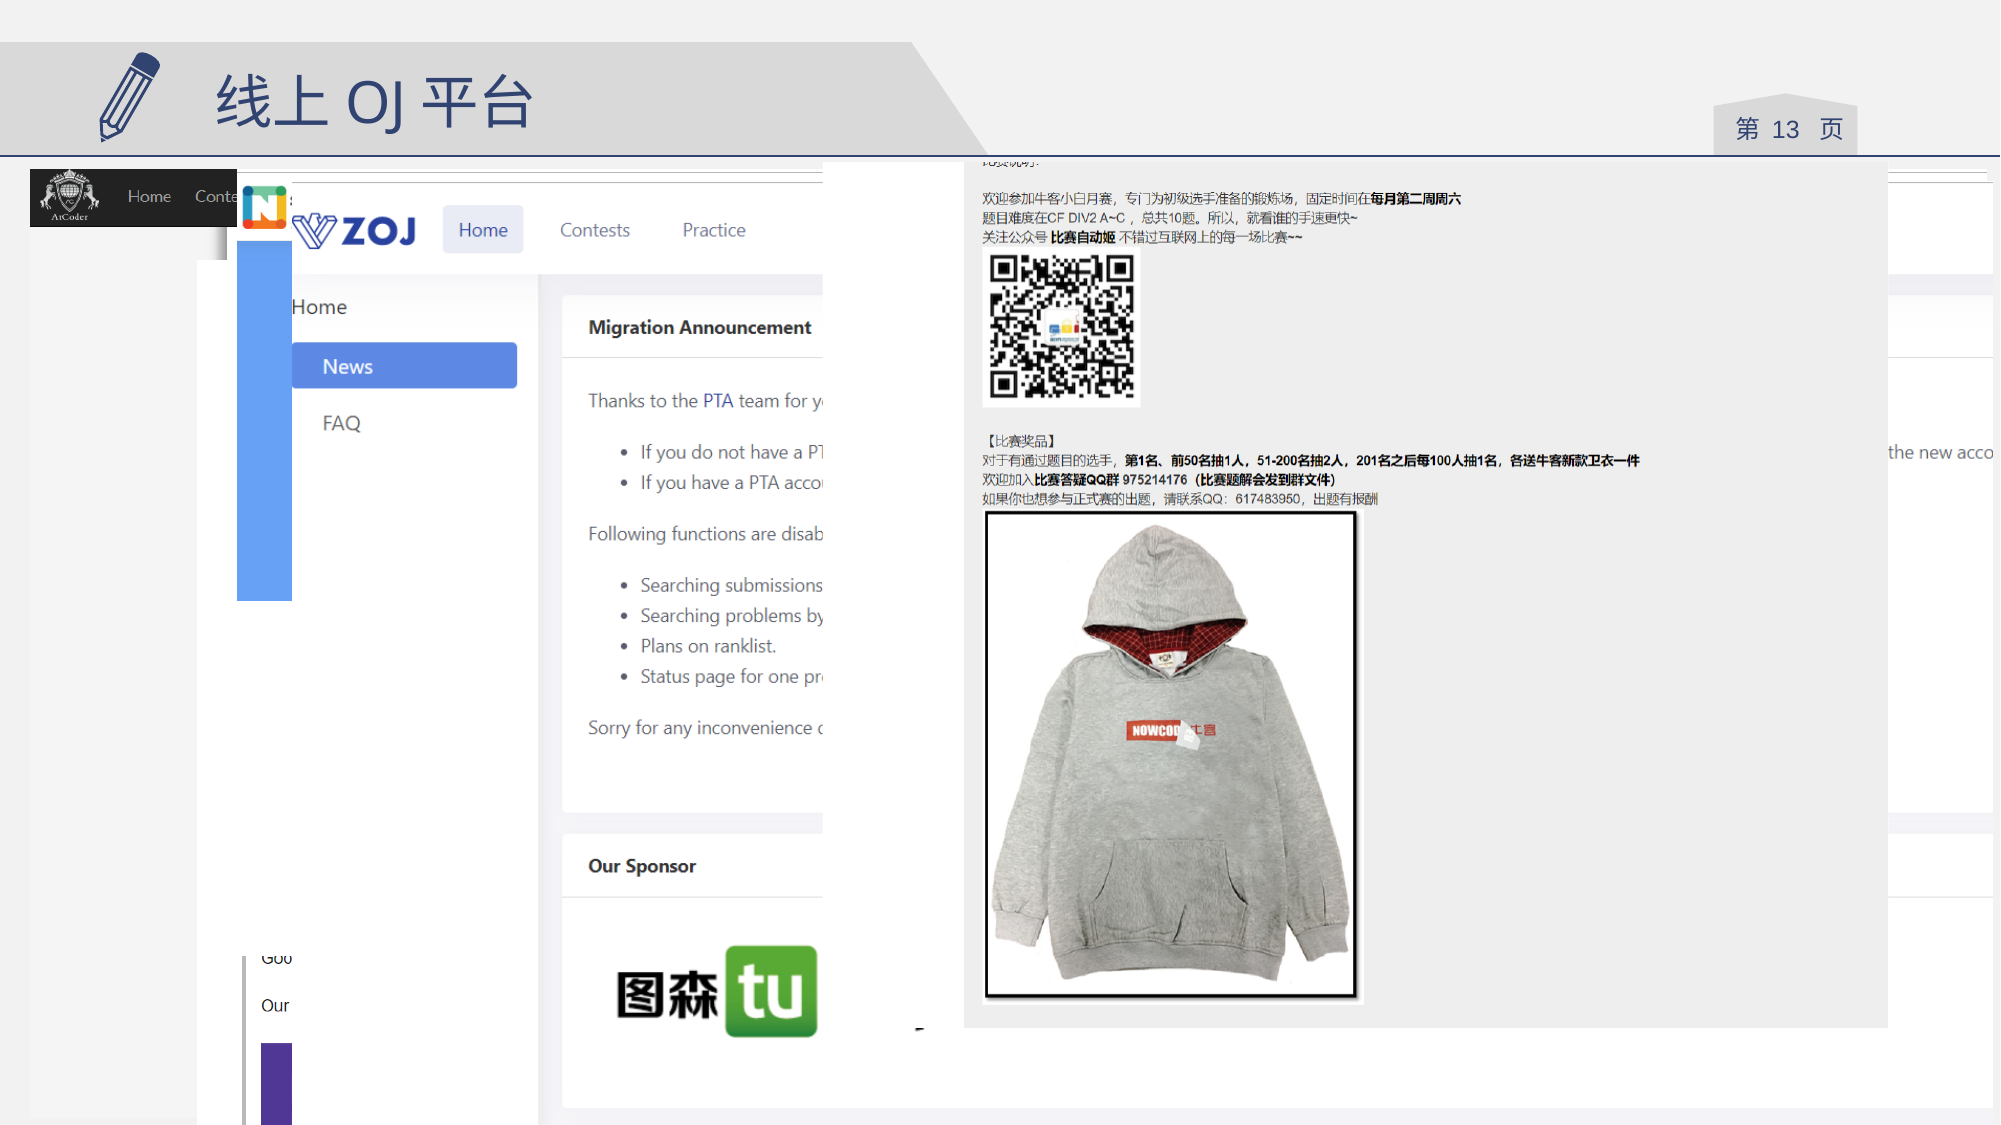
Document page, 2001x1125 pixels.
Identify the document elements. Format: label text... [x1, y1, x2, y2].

text_box 线上OJ平台 [199, 57, 552, 143]
picture [30, 162, 1993, 1125]
